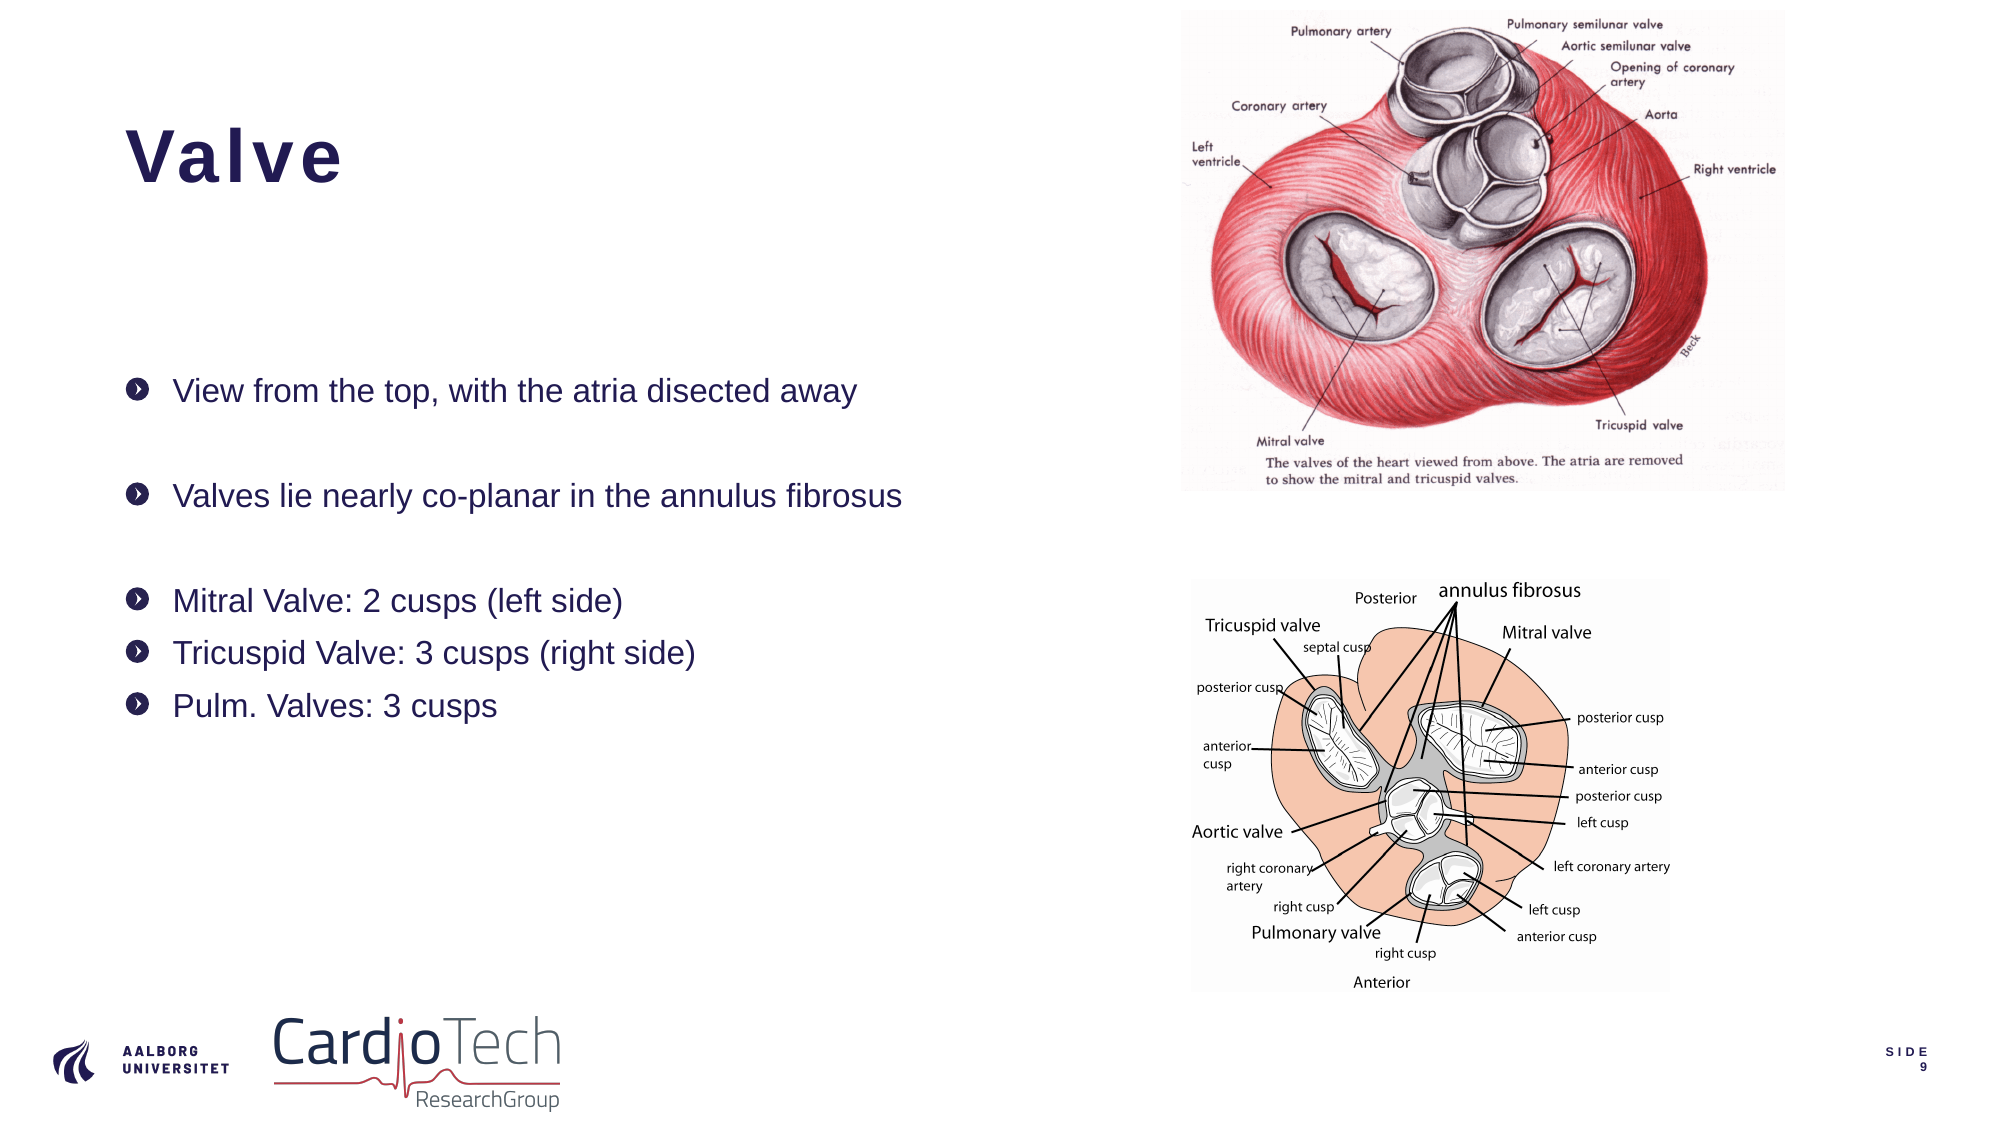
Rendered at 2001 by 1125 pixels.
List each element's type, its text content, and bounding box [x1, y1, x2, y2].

picture [274, 1016, 560, 1112]
picture [1181, 10, 1785, 491]
list View from the top, with the atria disected away Valves lie nearly co-planar in the annulus fibrosus Mitral Valve: 2 cusps (left side) Tricuspid Valve: 3 cusps (right side) Pulm. Valves: 3 cusps [125, 361, 1017, 978]
picture [53, 1039, 229, 1084]
picture [1191, 579, 1670, 992]
title Valve [125, 107, 1017, 338]
